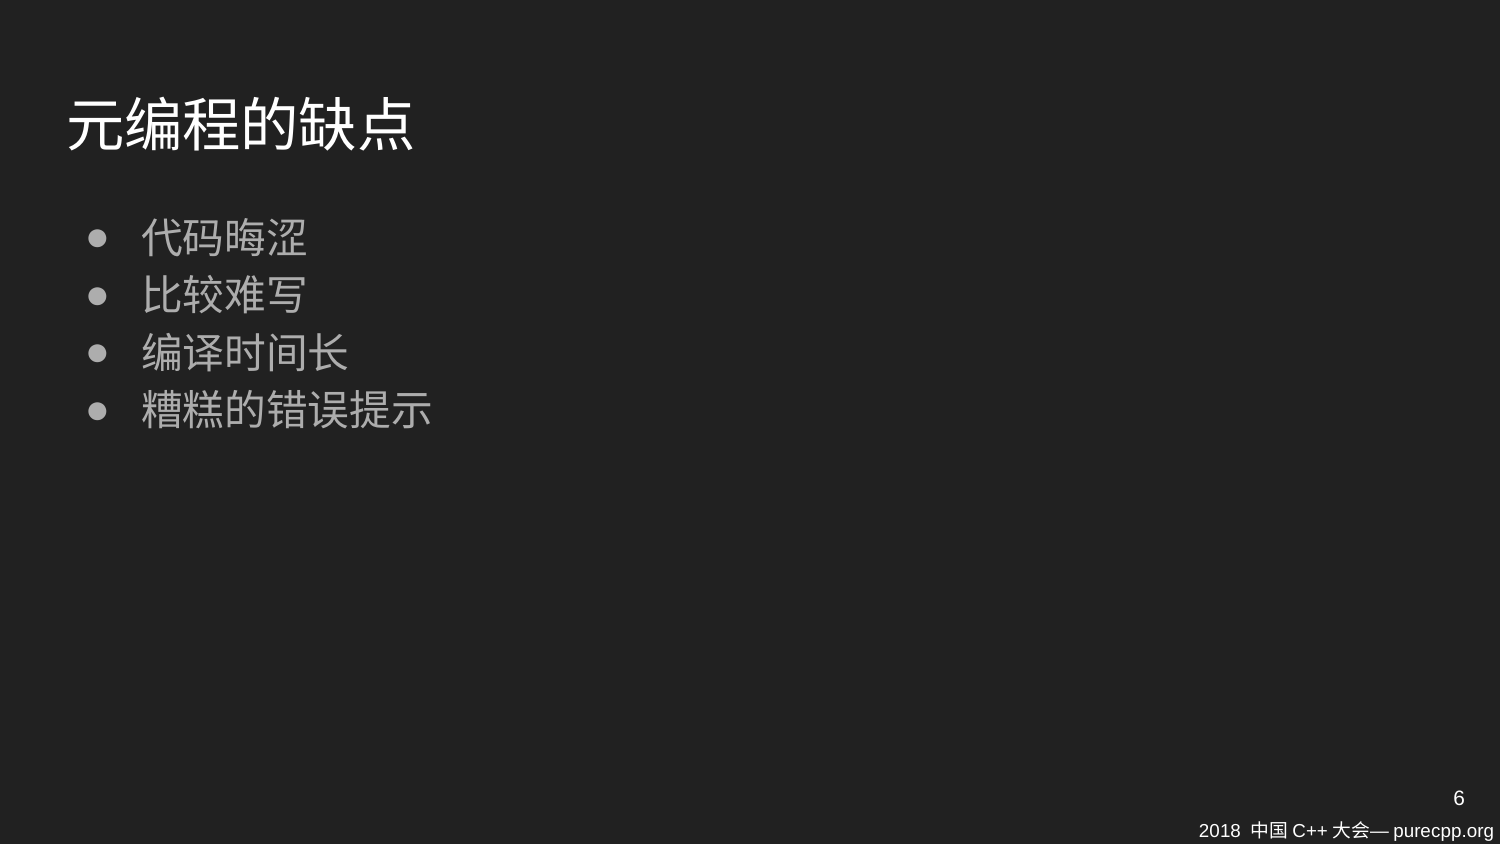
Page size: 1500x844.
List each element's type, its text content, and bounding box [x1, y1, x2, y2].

title 元编程的缺点 [51, 72, 1449, 167]
list 代码晦涩 比较难写 编译时间长 糟糕的错误提示 [51, 189, 1449, 750]
slide_number 6 [1389, 764, 1480, 830]
